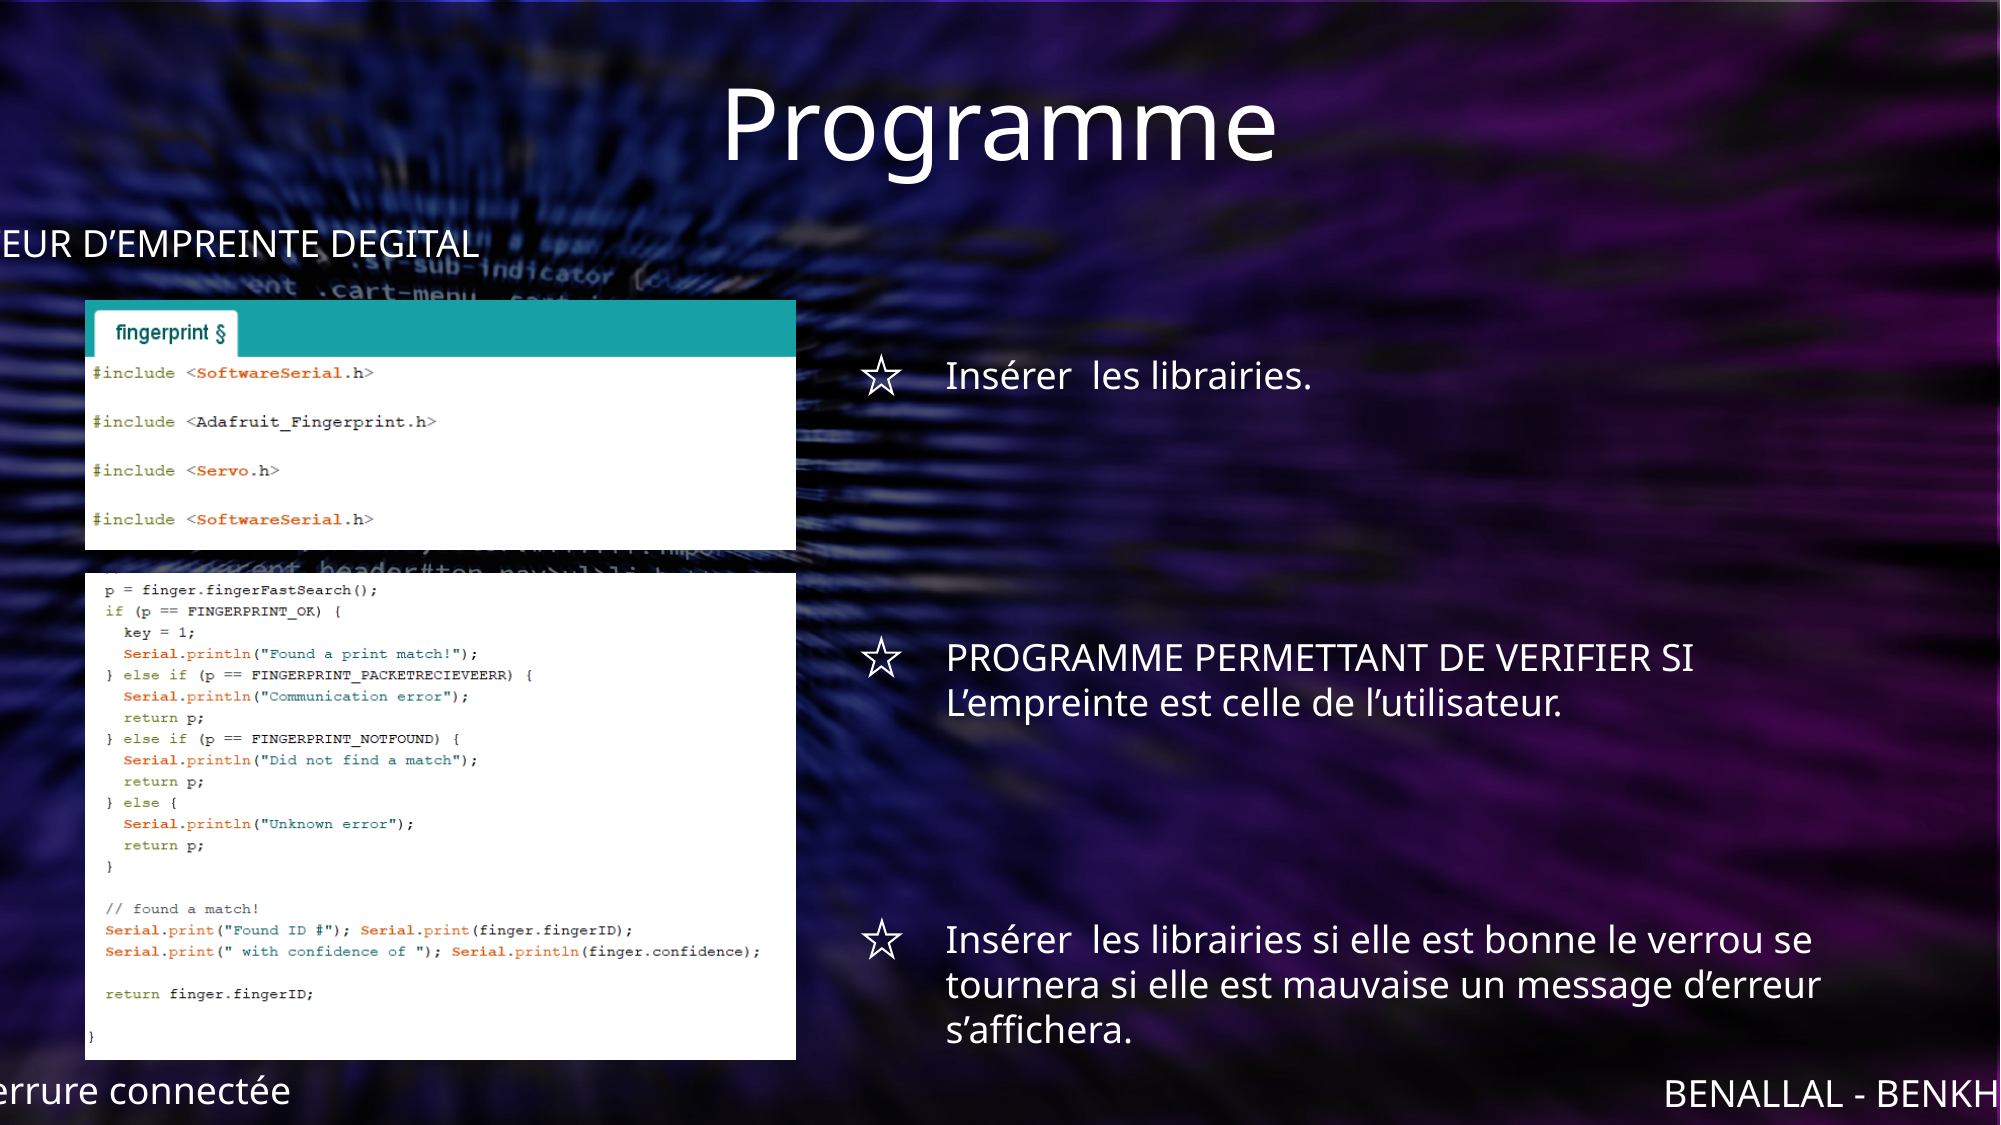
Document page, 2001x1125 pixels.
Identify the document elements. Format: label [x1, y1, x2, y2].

picture [85, 573, 796, 1060]
picture [85, 300, 796, 550]
list [0, 0, 2000, 1125]
